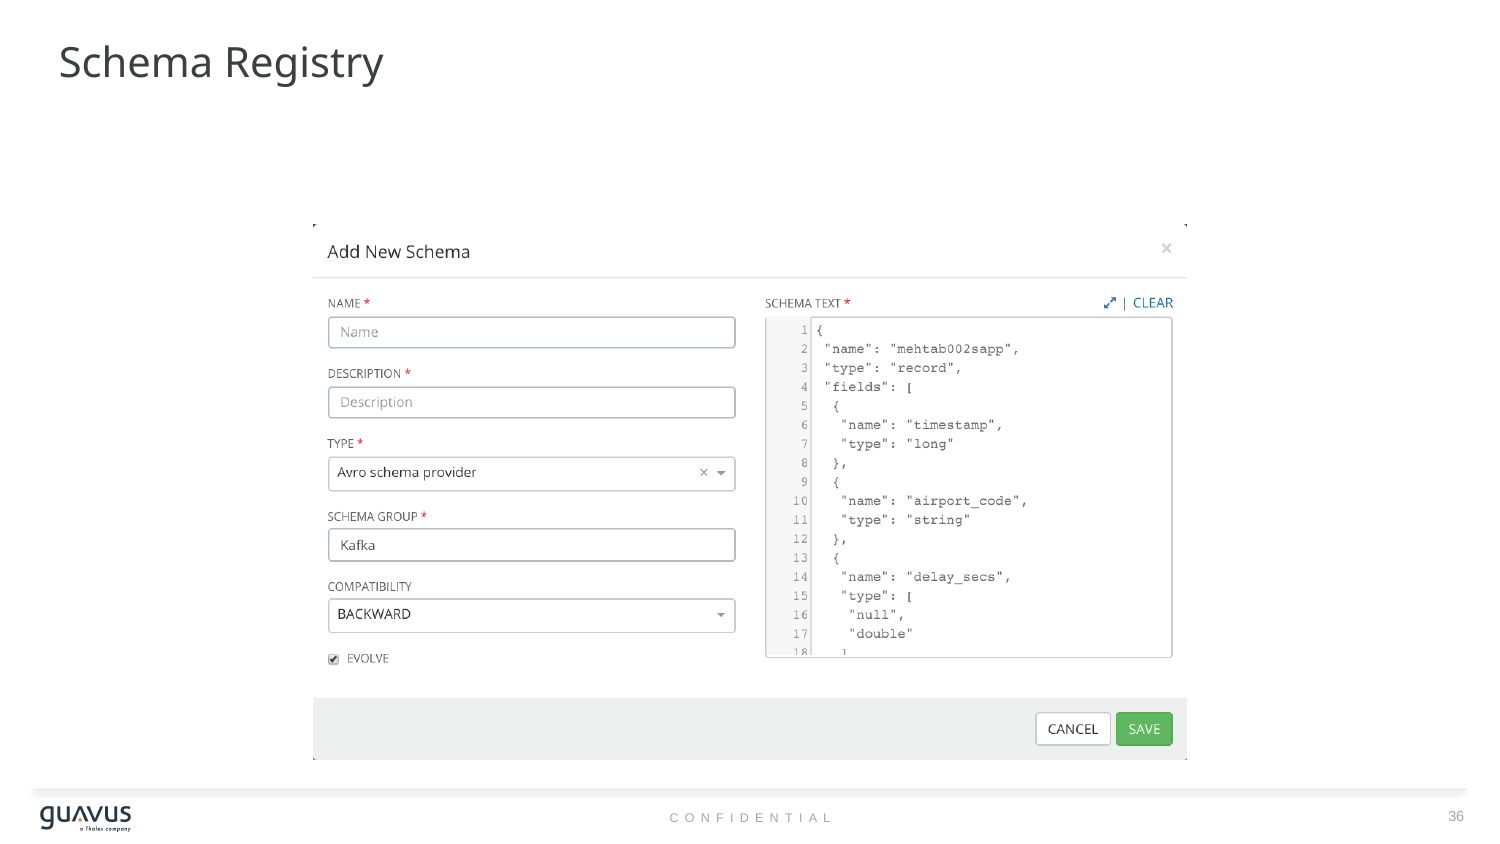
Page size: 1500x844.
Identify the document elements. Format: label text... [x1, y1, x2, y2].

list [313, 224, 1187, 761]
picture [27, 796, 146, 841]
title Schema Registry [43, 0, 1467, 128]
